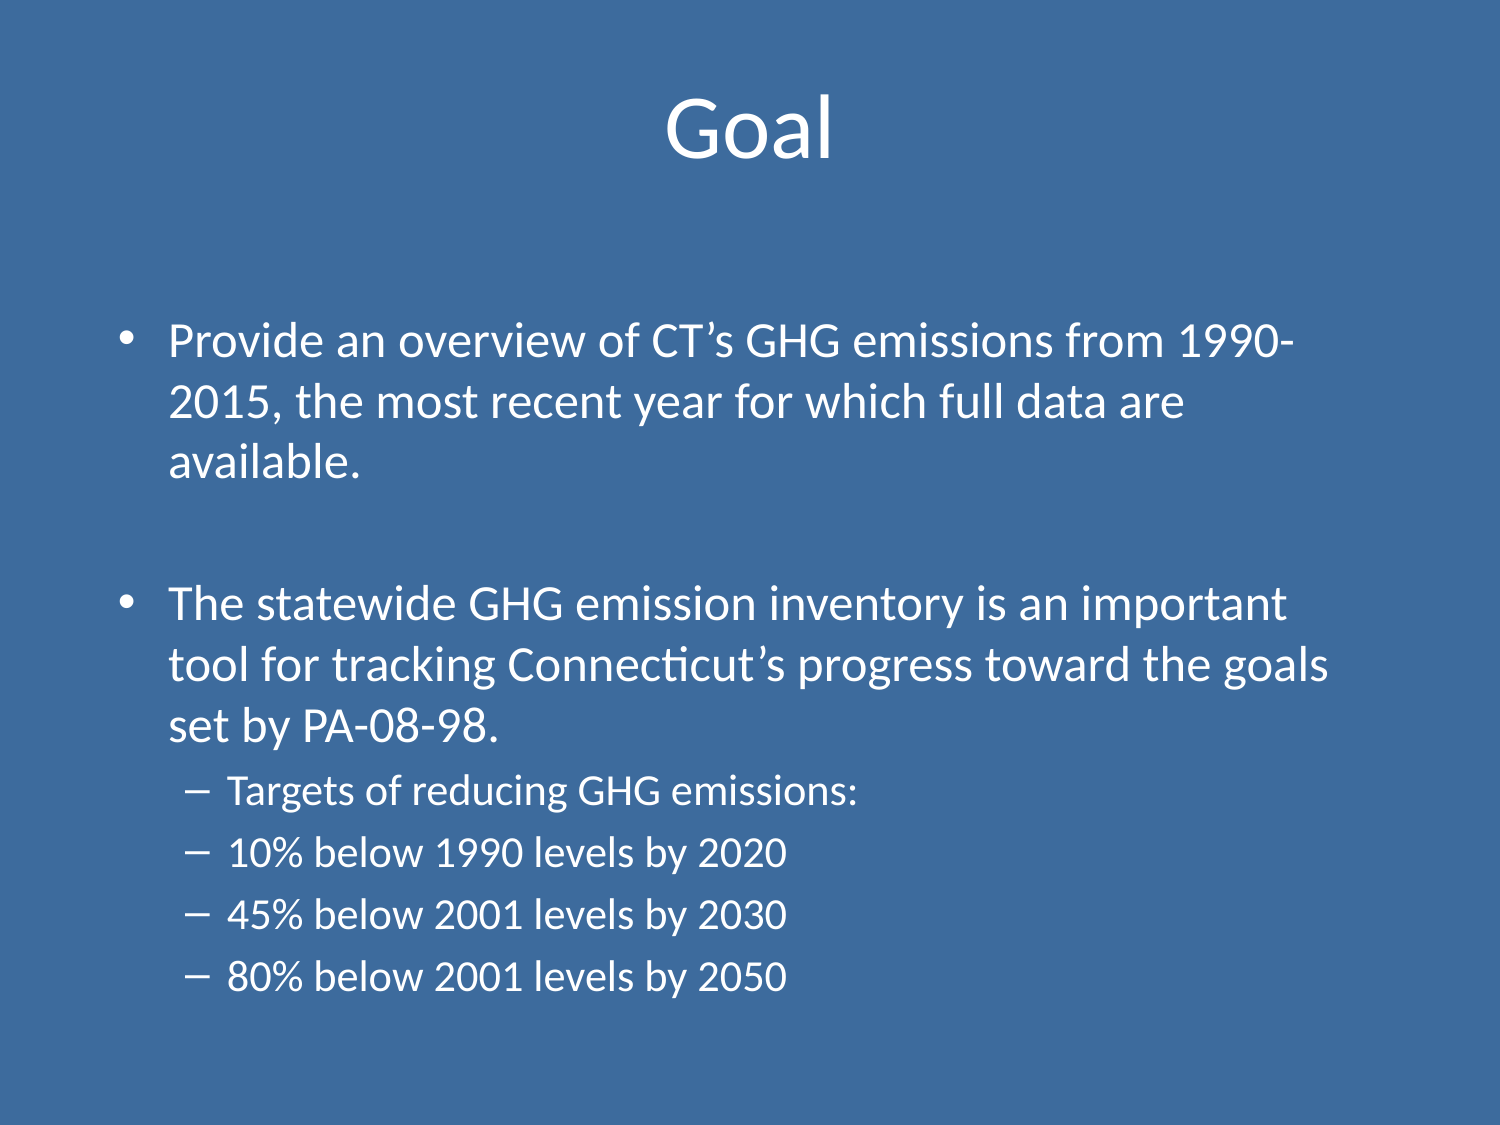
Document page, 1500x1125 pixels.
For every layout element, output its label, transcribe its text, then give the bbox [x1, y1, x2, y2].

list Provide an overview of CT’s GHG emissions from 1990-2015, the most recent year for which full data are available. The statewide GHG emission inventory is an important tool for tracking Connecticut’s progress toward the goals set by PA-08-98. Targets of reducing GHG emissions: 10% below 1990 levels by 2020 45% below 2001 levels by 2030 80% below 2001 levels by 2050 [103, 299, 1397, 1014]
title Goal [103, 59, 1397, 278]
